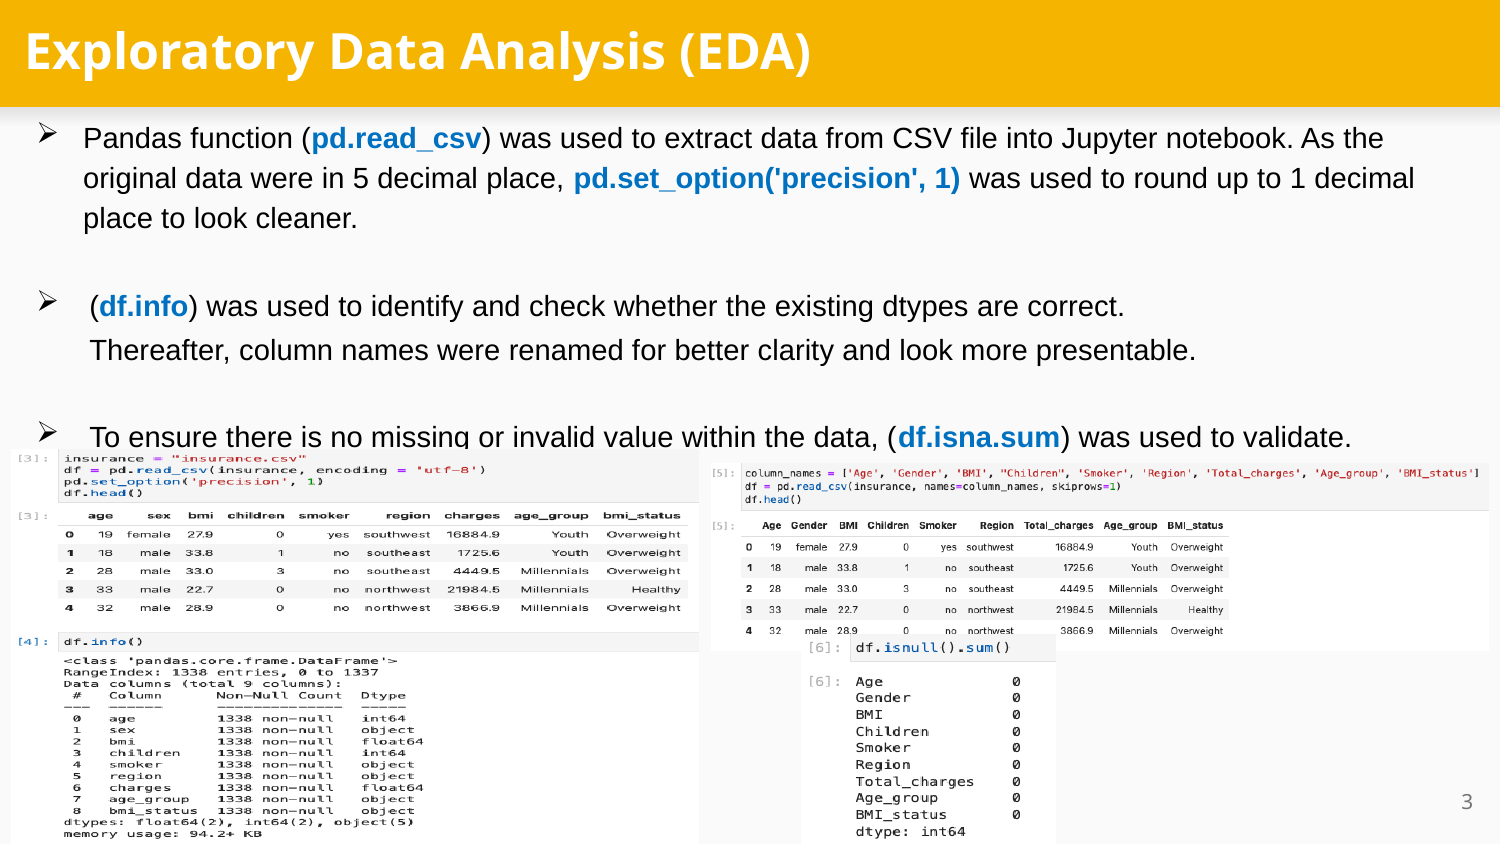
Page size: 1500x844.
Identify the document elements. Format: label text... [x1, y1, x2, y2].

picture [11, 449, 699, 844]
text_box Pandas function (pd.read_csv) was used to extract data from CSV file into Jupyter notebook. As the original data were in 5 decimal place, pd.set_option('precision', 1) was used to round up to 1 decimal place to look cleaner. (df.info) was used to identify and check whether the existing dtypes are correct. Thereafter, column names were renamed for better clarity and look more presentable. To ensure there is no missing or invalid value within the data, (df.isna.sum) was used to validate. [0, 99, 1488, 844]
title Exploratory Data Analysis (EDA) [9, 0, 1498, 99]
slide_number 3 [1398, 770, 1489, 835]
picture [710, 463, 1489, 844]
